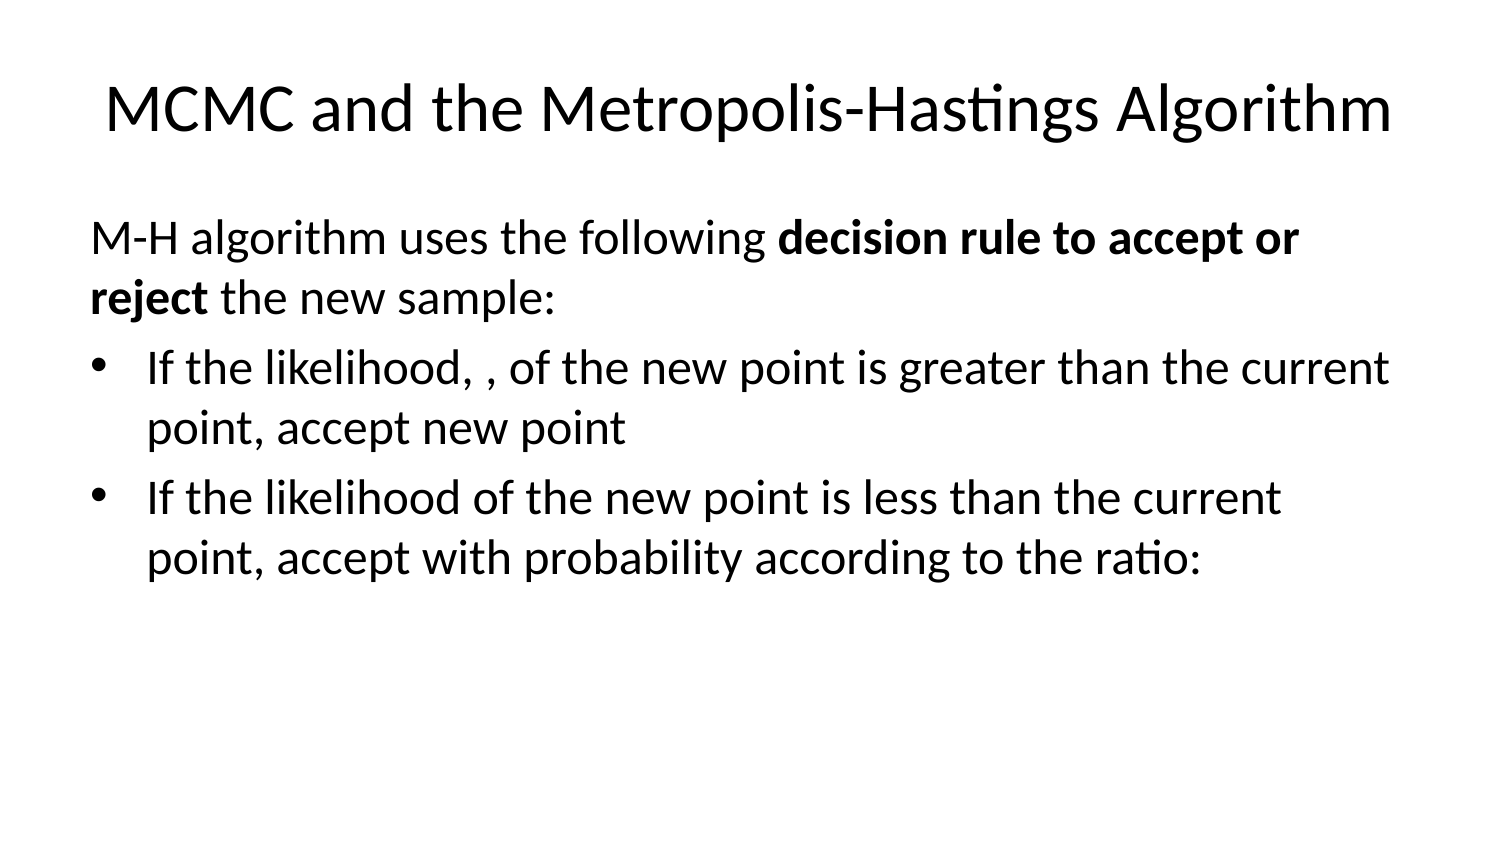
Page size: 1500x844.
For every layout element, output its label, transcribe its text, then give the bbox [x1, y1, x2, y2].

list M-H algorithm uses the following decision rule to accept or reject the new sample: If the likelihood, , of the new point is greater than the current point, accept new point If the likelihood of the new point is less than the current point, accept with probability according to the ratio: [75, 196, 1425, 754]
title MCMC and the Metropolis-Hastings Algorithm [75, 33, 1425, 175]
